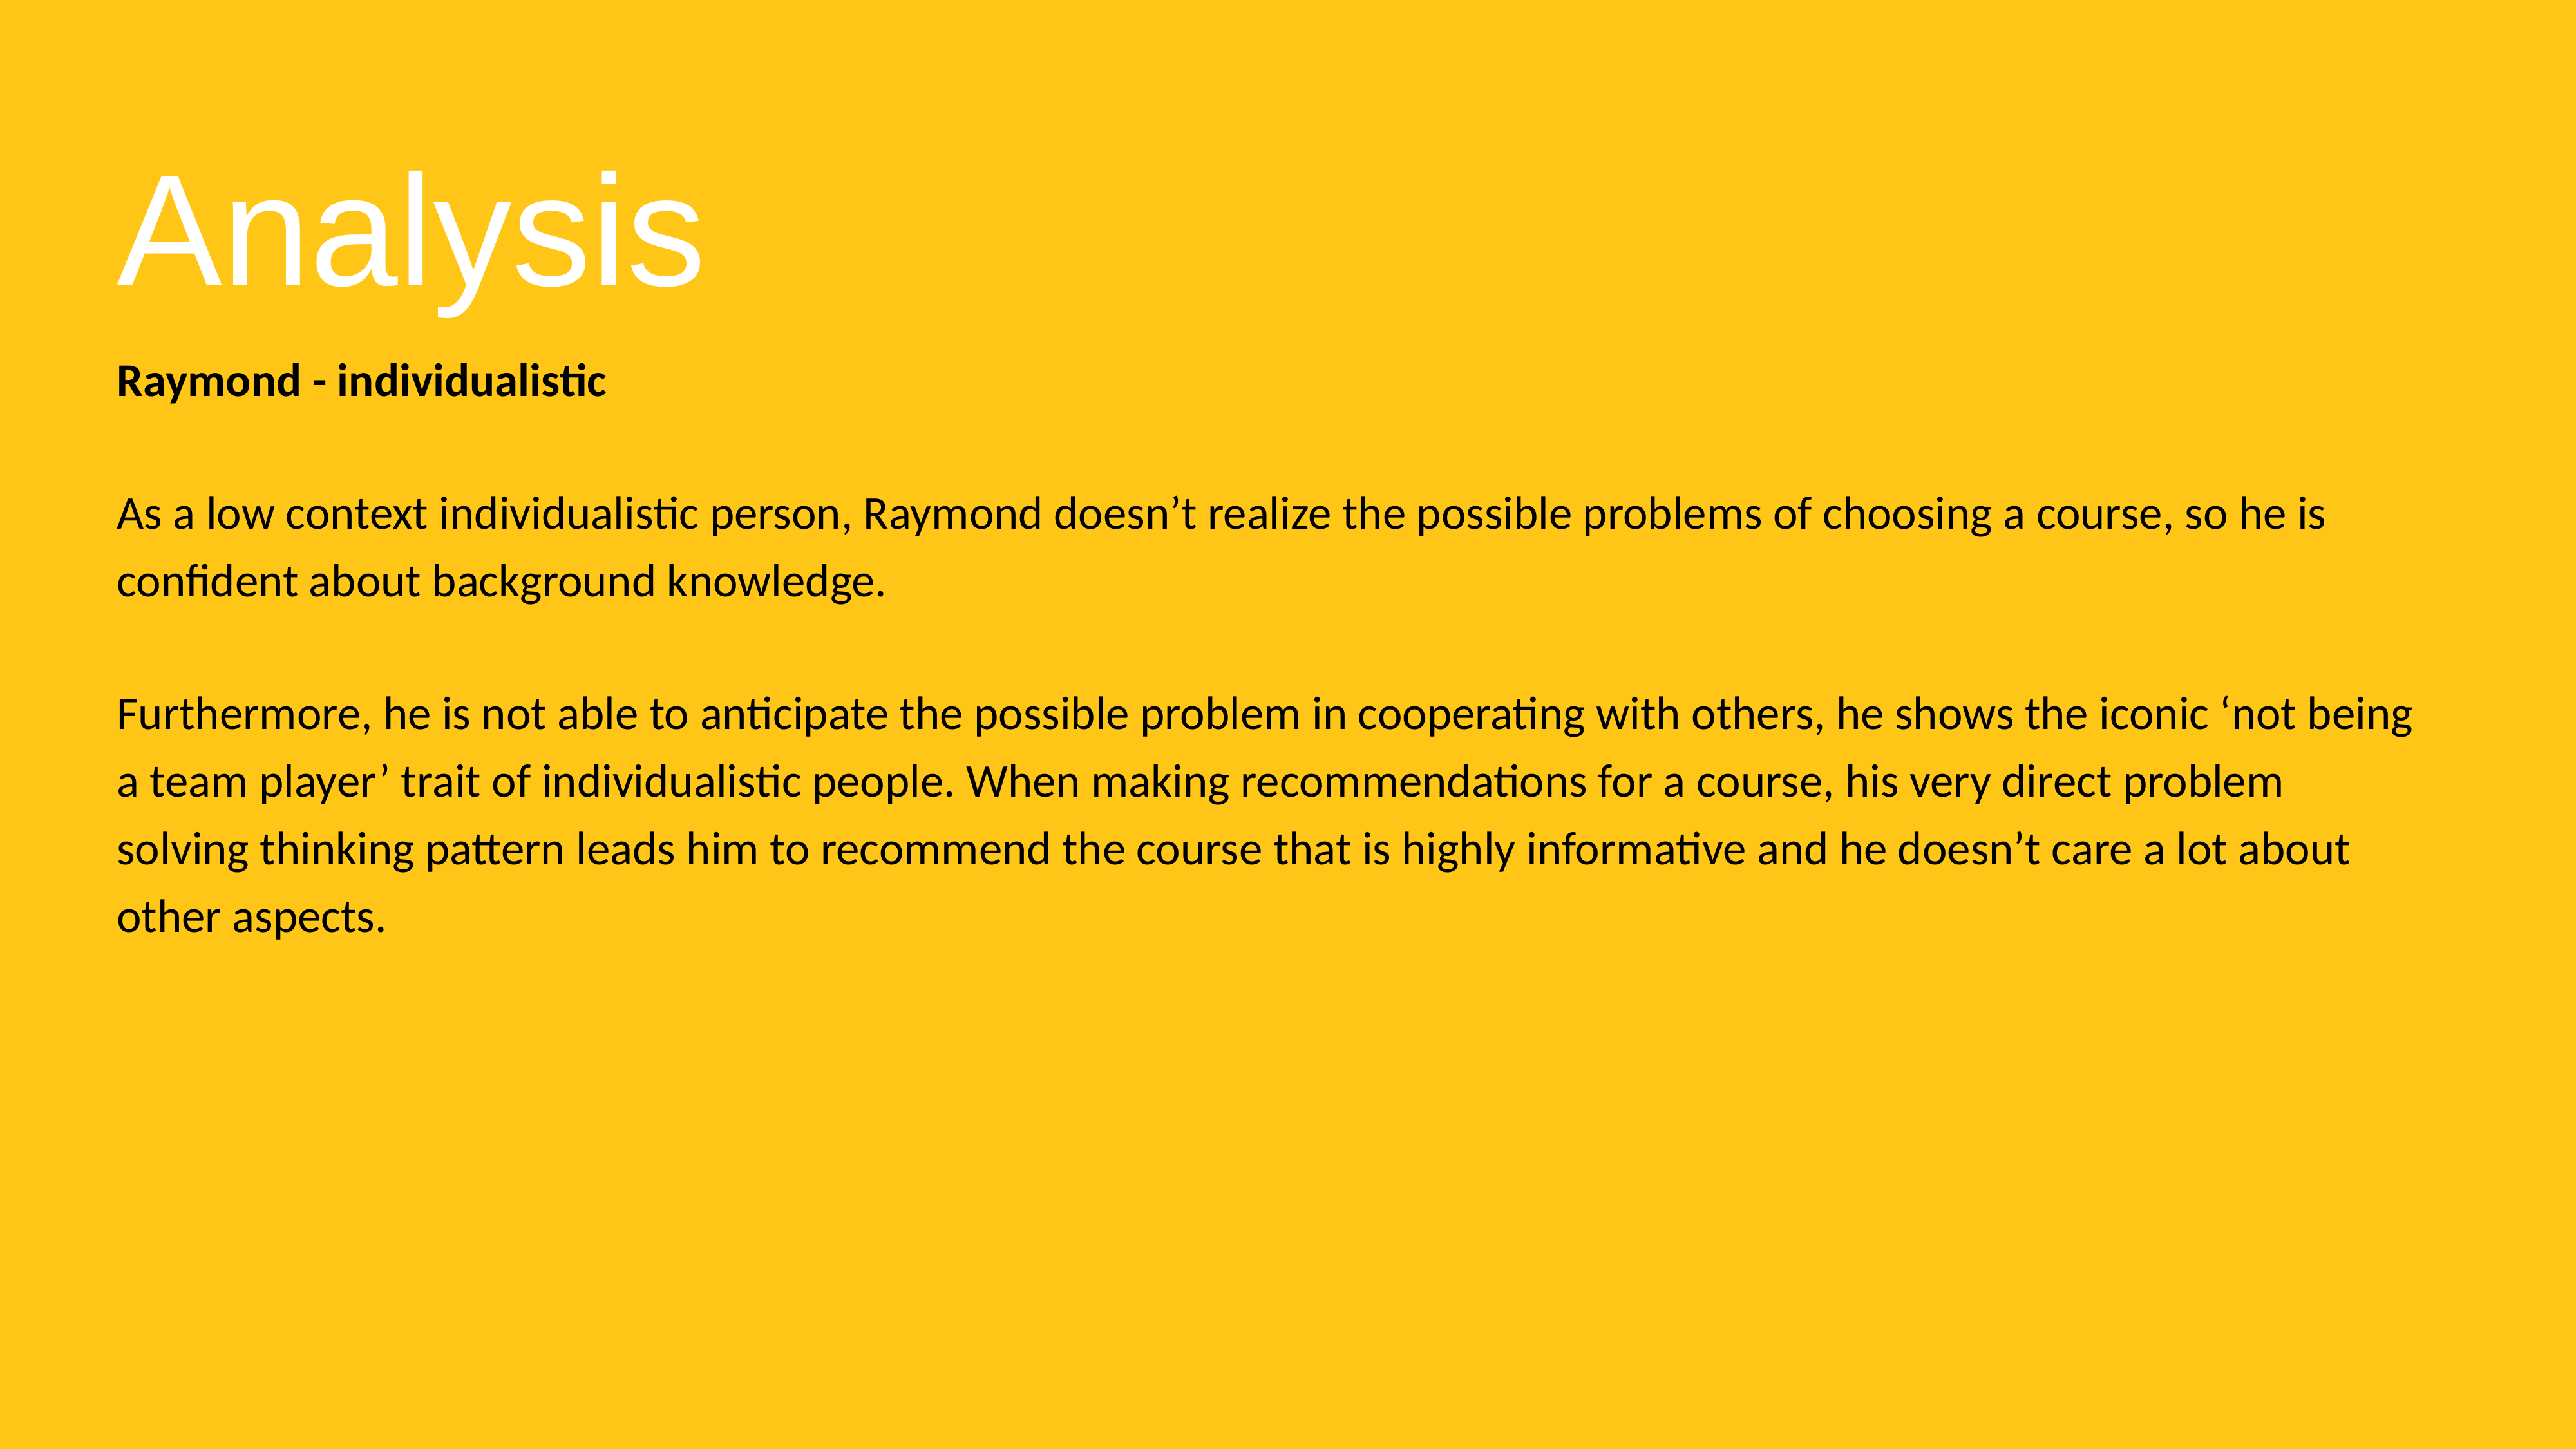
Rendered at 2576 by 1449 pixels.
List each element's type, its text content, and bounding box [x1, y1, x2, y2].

list Raymond - individualistic As a low context individualistic person, Raymond doesn’t realize the possible problems of choosing a course, so he is confident about background knowledge. Furthermore, he is not able to anticipate the possible problem in cooperating with others, he shows the iconic ‘not being a team player’ trait of individualistic people. When making recommendations for a course, his very direct problem solving thinking pattern leads him to recommend the course that is highly informative and he doesn’t care a lot about other aspects. [111, 332, 2430, 1203]
title Analysis [111, 189, 2430, 332]
